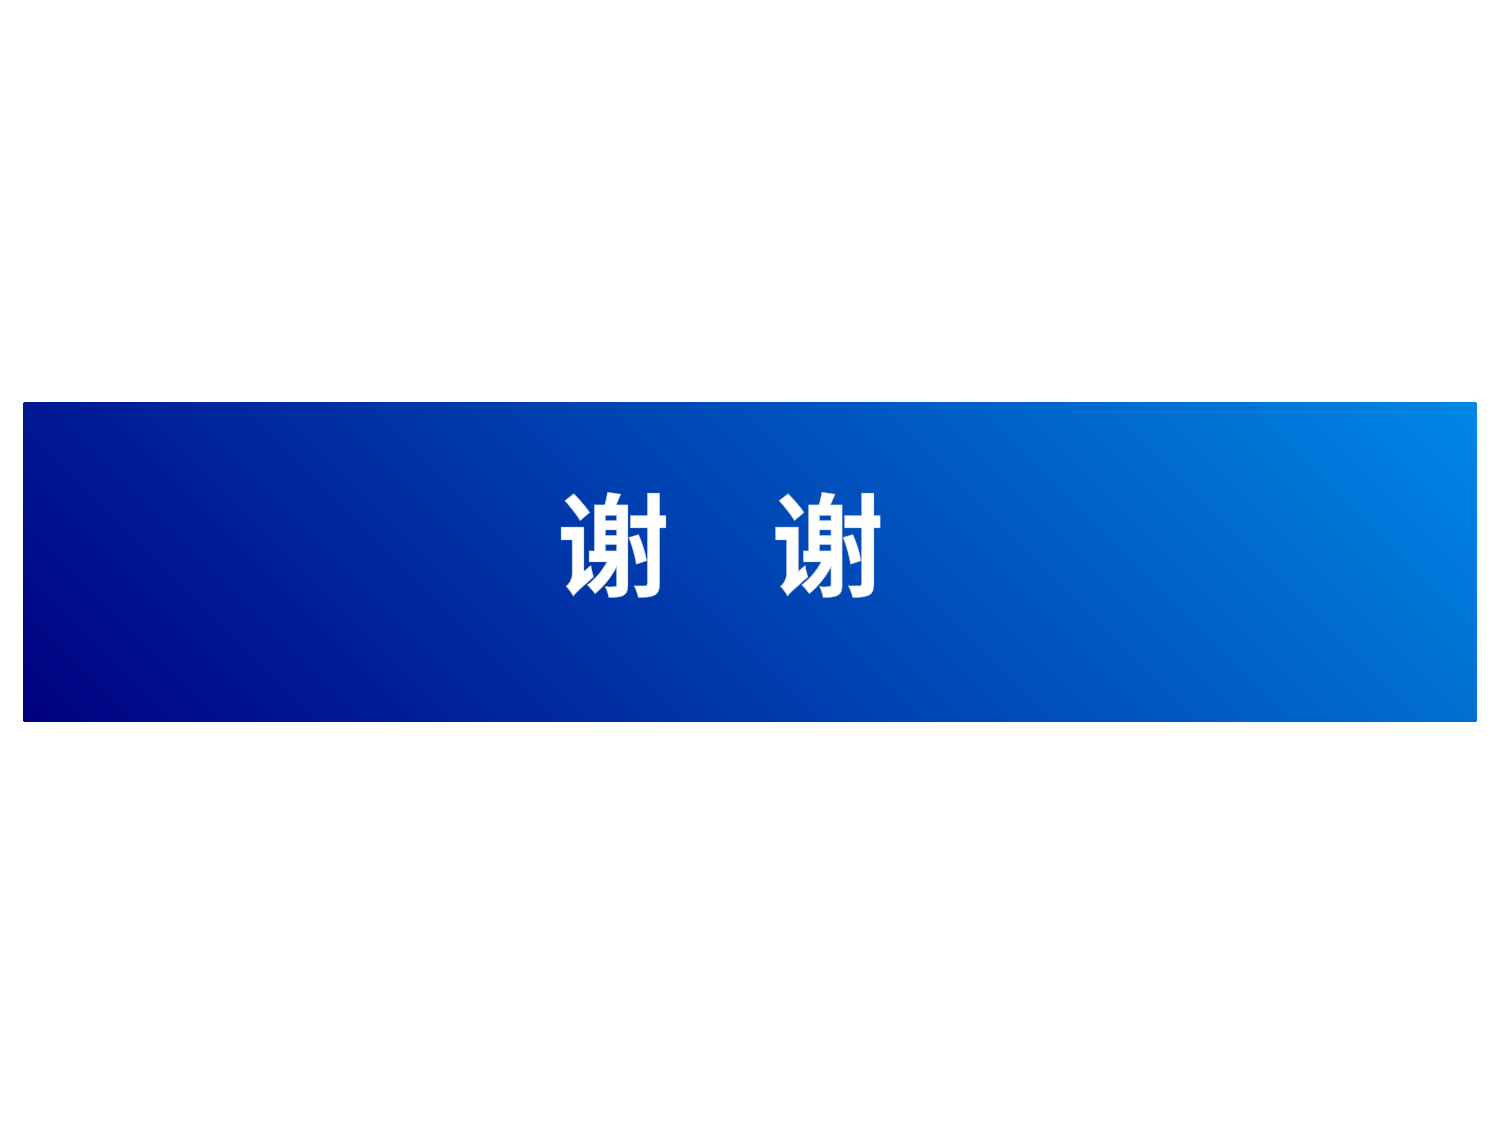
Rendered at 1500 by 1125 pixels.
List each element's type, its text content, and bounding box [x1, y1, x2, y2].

text_box [23, 402, 1477, 722]
text_box 谢 谢 [542, 467, 900, 618]
